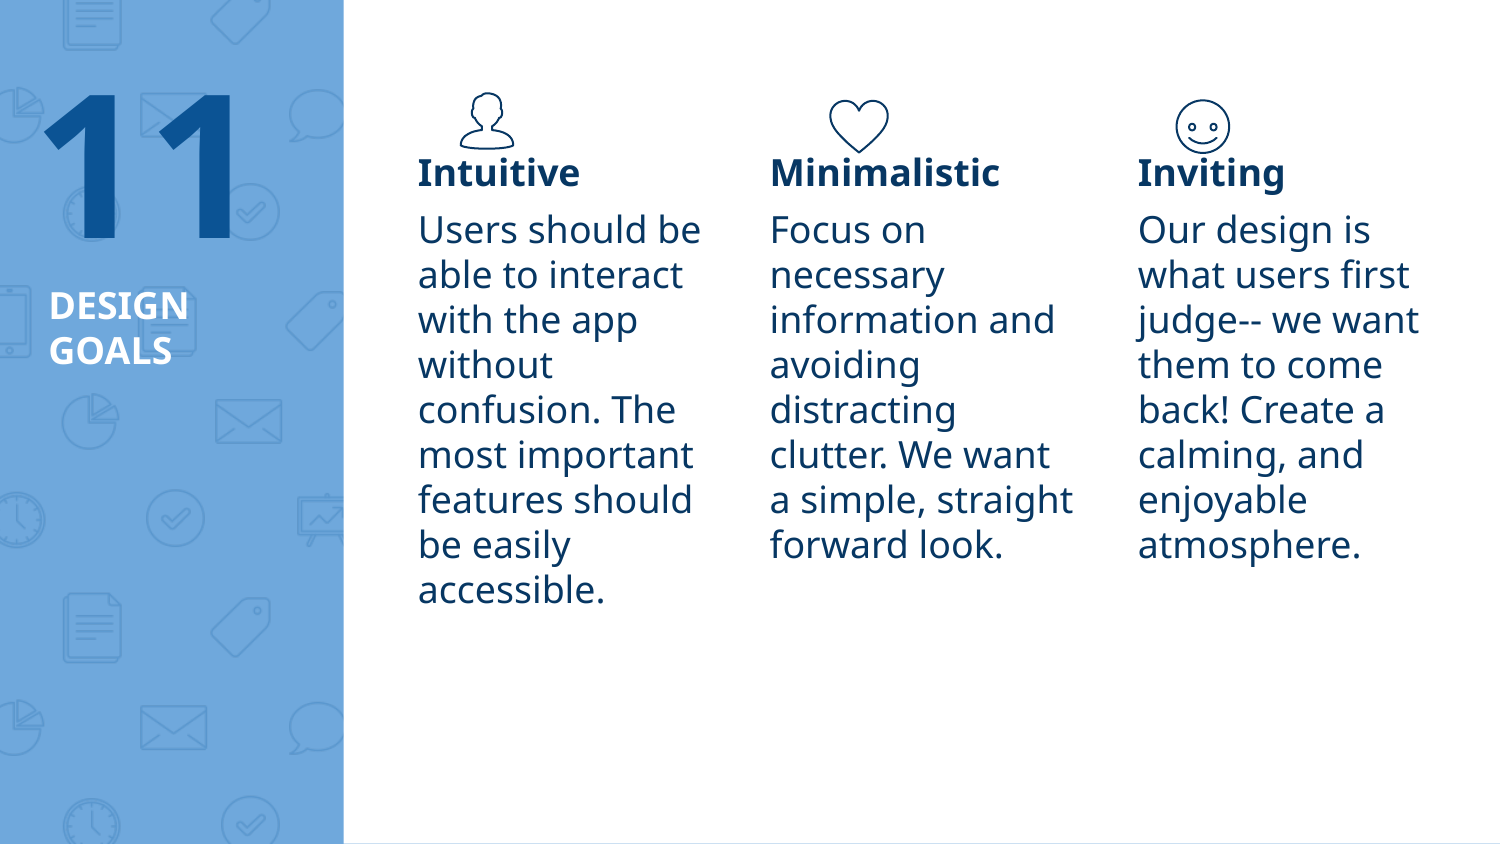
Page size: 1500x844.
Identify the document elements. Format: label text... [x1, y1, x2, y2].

slide_number ‹#› [17, 23, 315, 230]
list Inviting Our design is what users first judge-- we want them to come back! Create a calming, and enjoyable atmosphere. [1122, 133, 1462, 595]
list Minimalistic Focus on necessary information and avoiding distracting clutter. We want a simple, straight forward look. [754, 133, 1094, 642]
list Intuitive Users should be able to interact with the app without confusion. The most important features should be easily accessible. [402, 133, 742, 697]
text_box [1176, 100, 1230, 154]
title DESIGN GOALS [33, 266, 315, 408]
